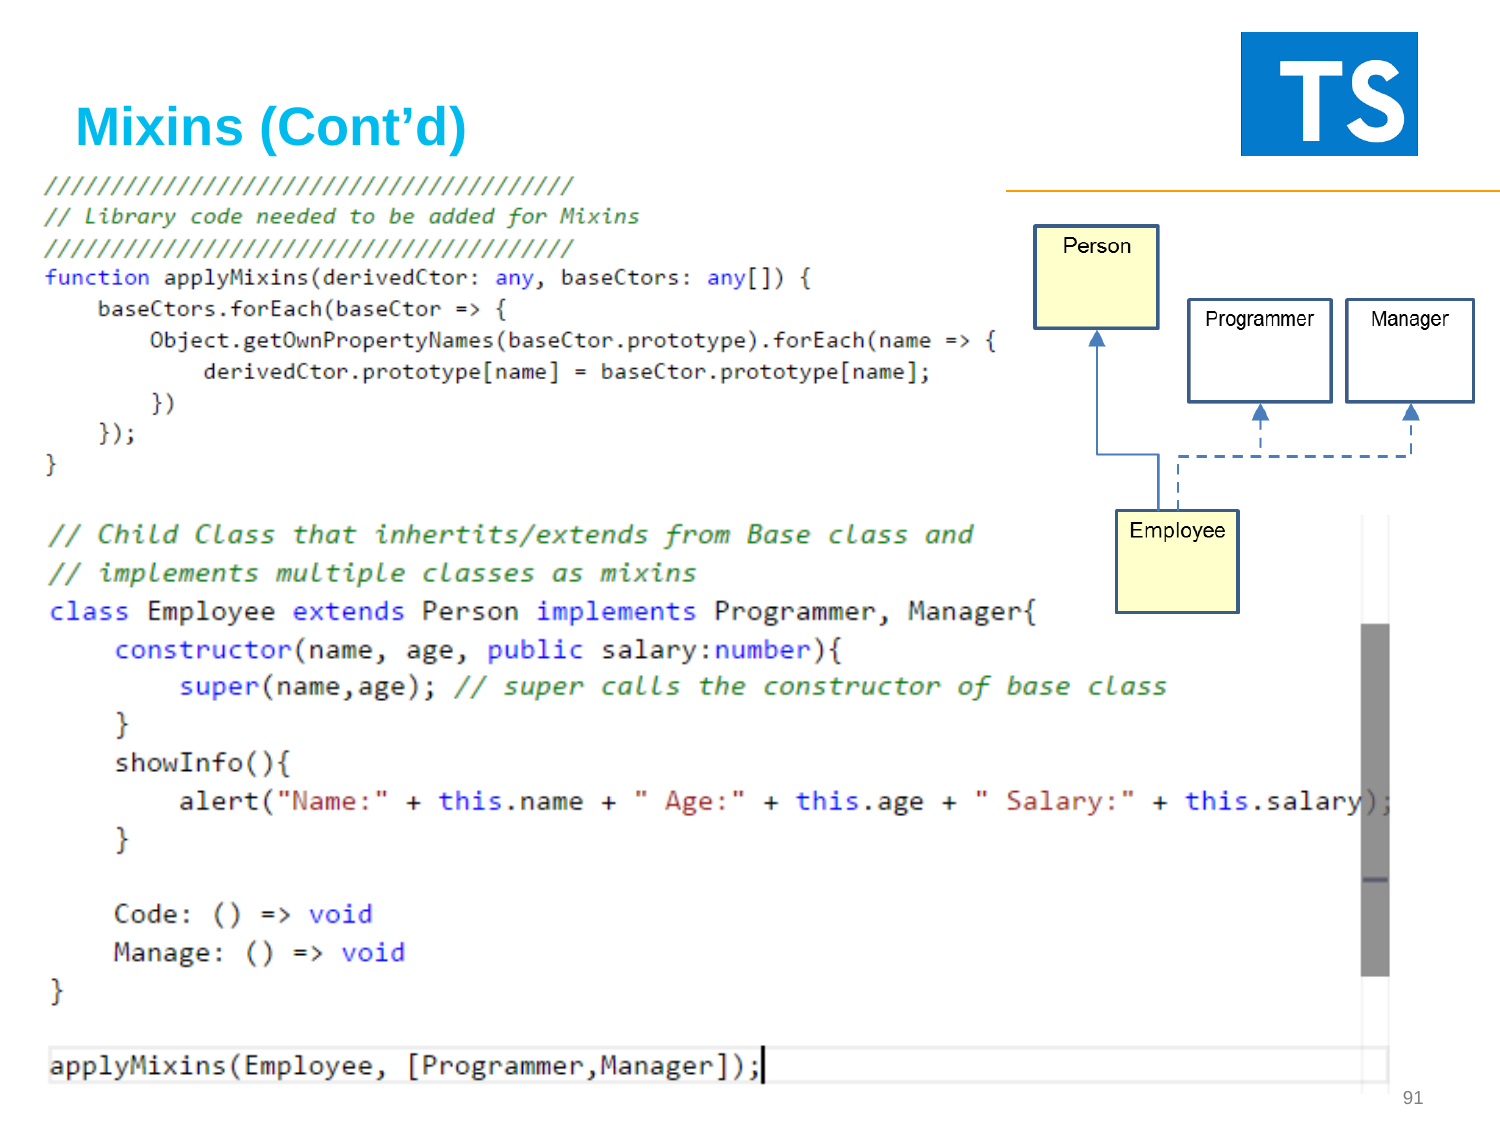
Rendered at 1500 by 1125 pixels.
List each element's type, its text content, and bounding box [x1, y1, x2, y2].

title Mixins (Cont’d) [75, 27, 1422, 157]
picture [41, 172, 1006, 492]
picture [40, 224, 1475, 1095]
